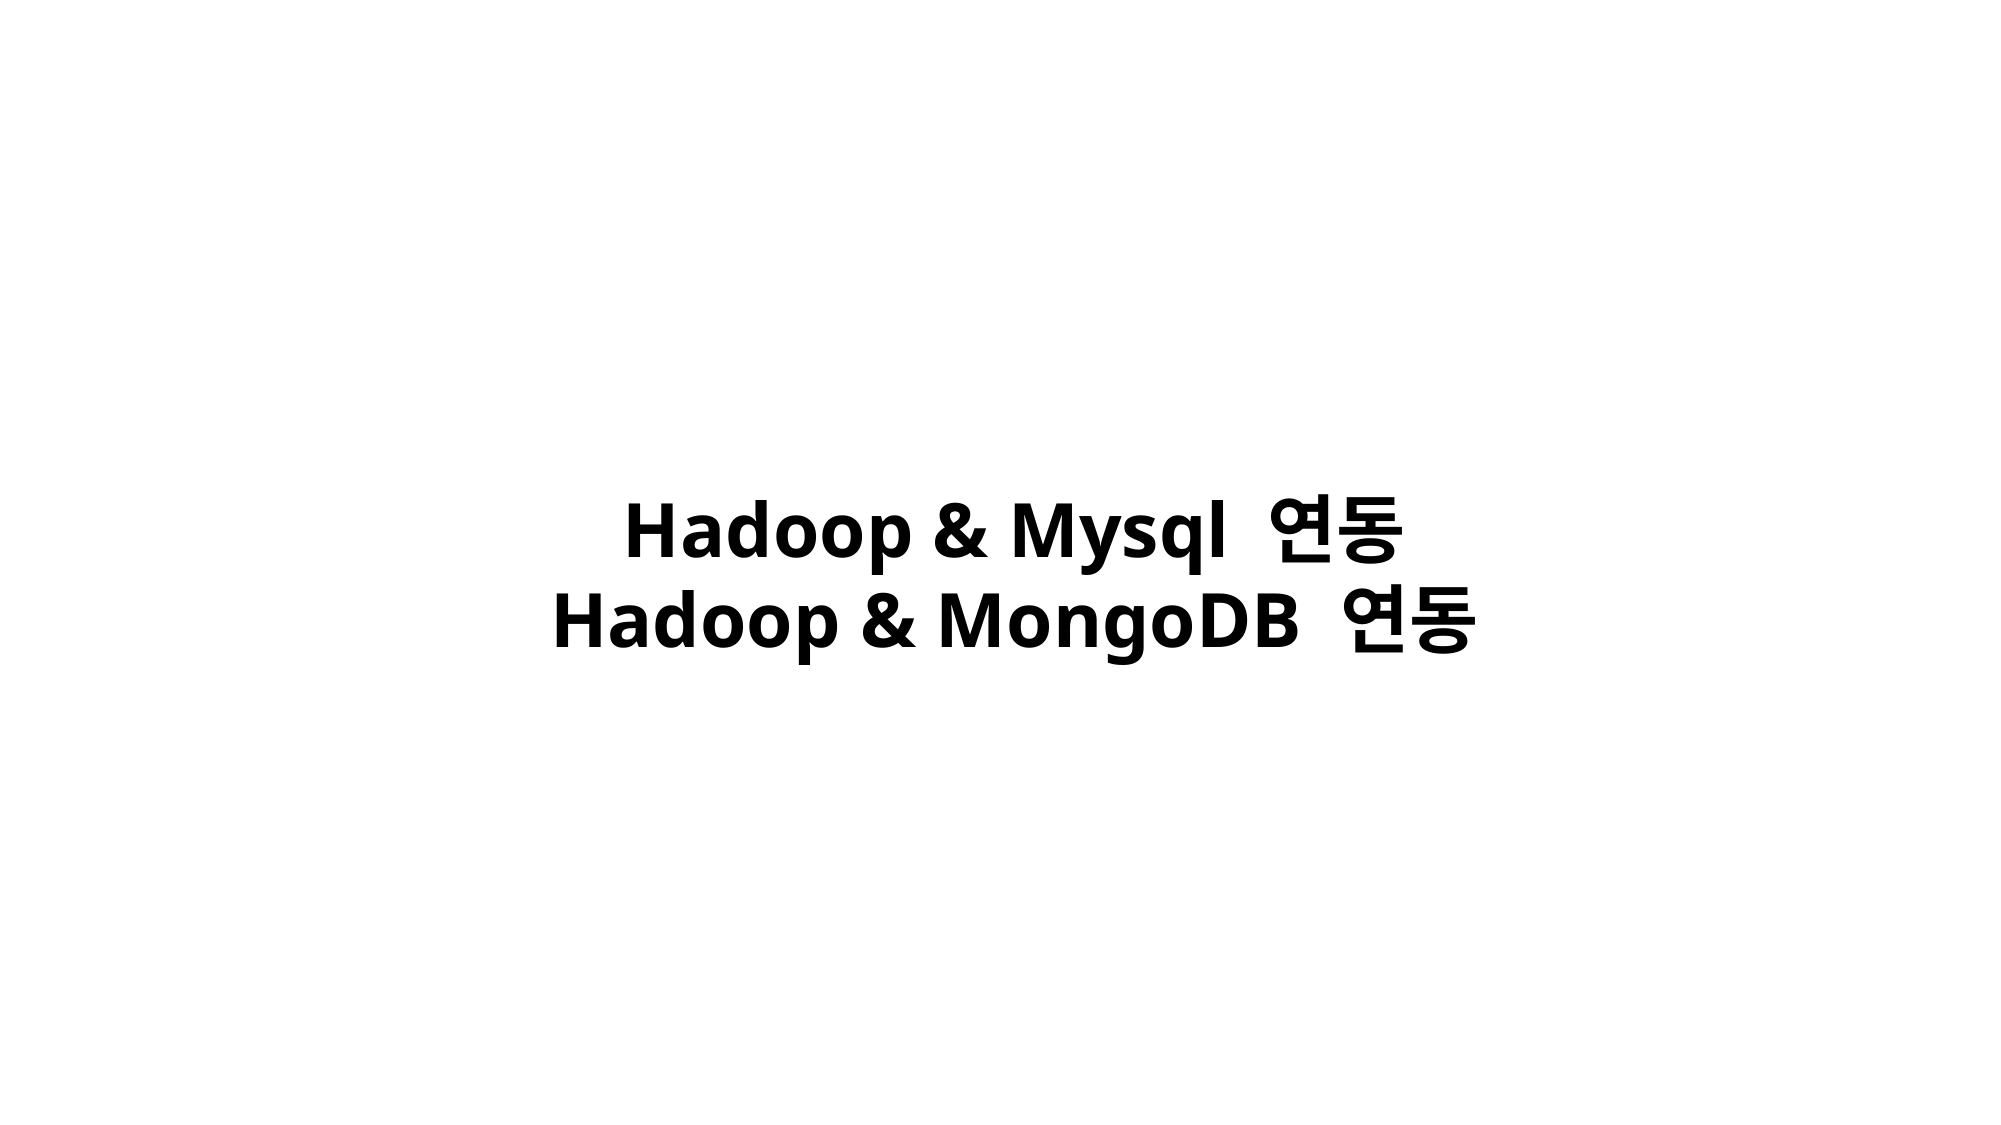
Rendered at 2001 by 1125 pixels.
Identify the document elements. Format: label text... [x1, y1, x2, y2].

text_box Hadoop & Mysql 연동 Hadoop & MongoDB 연동 [243, 456, 1788, 662]
